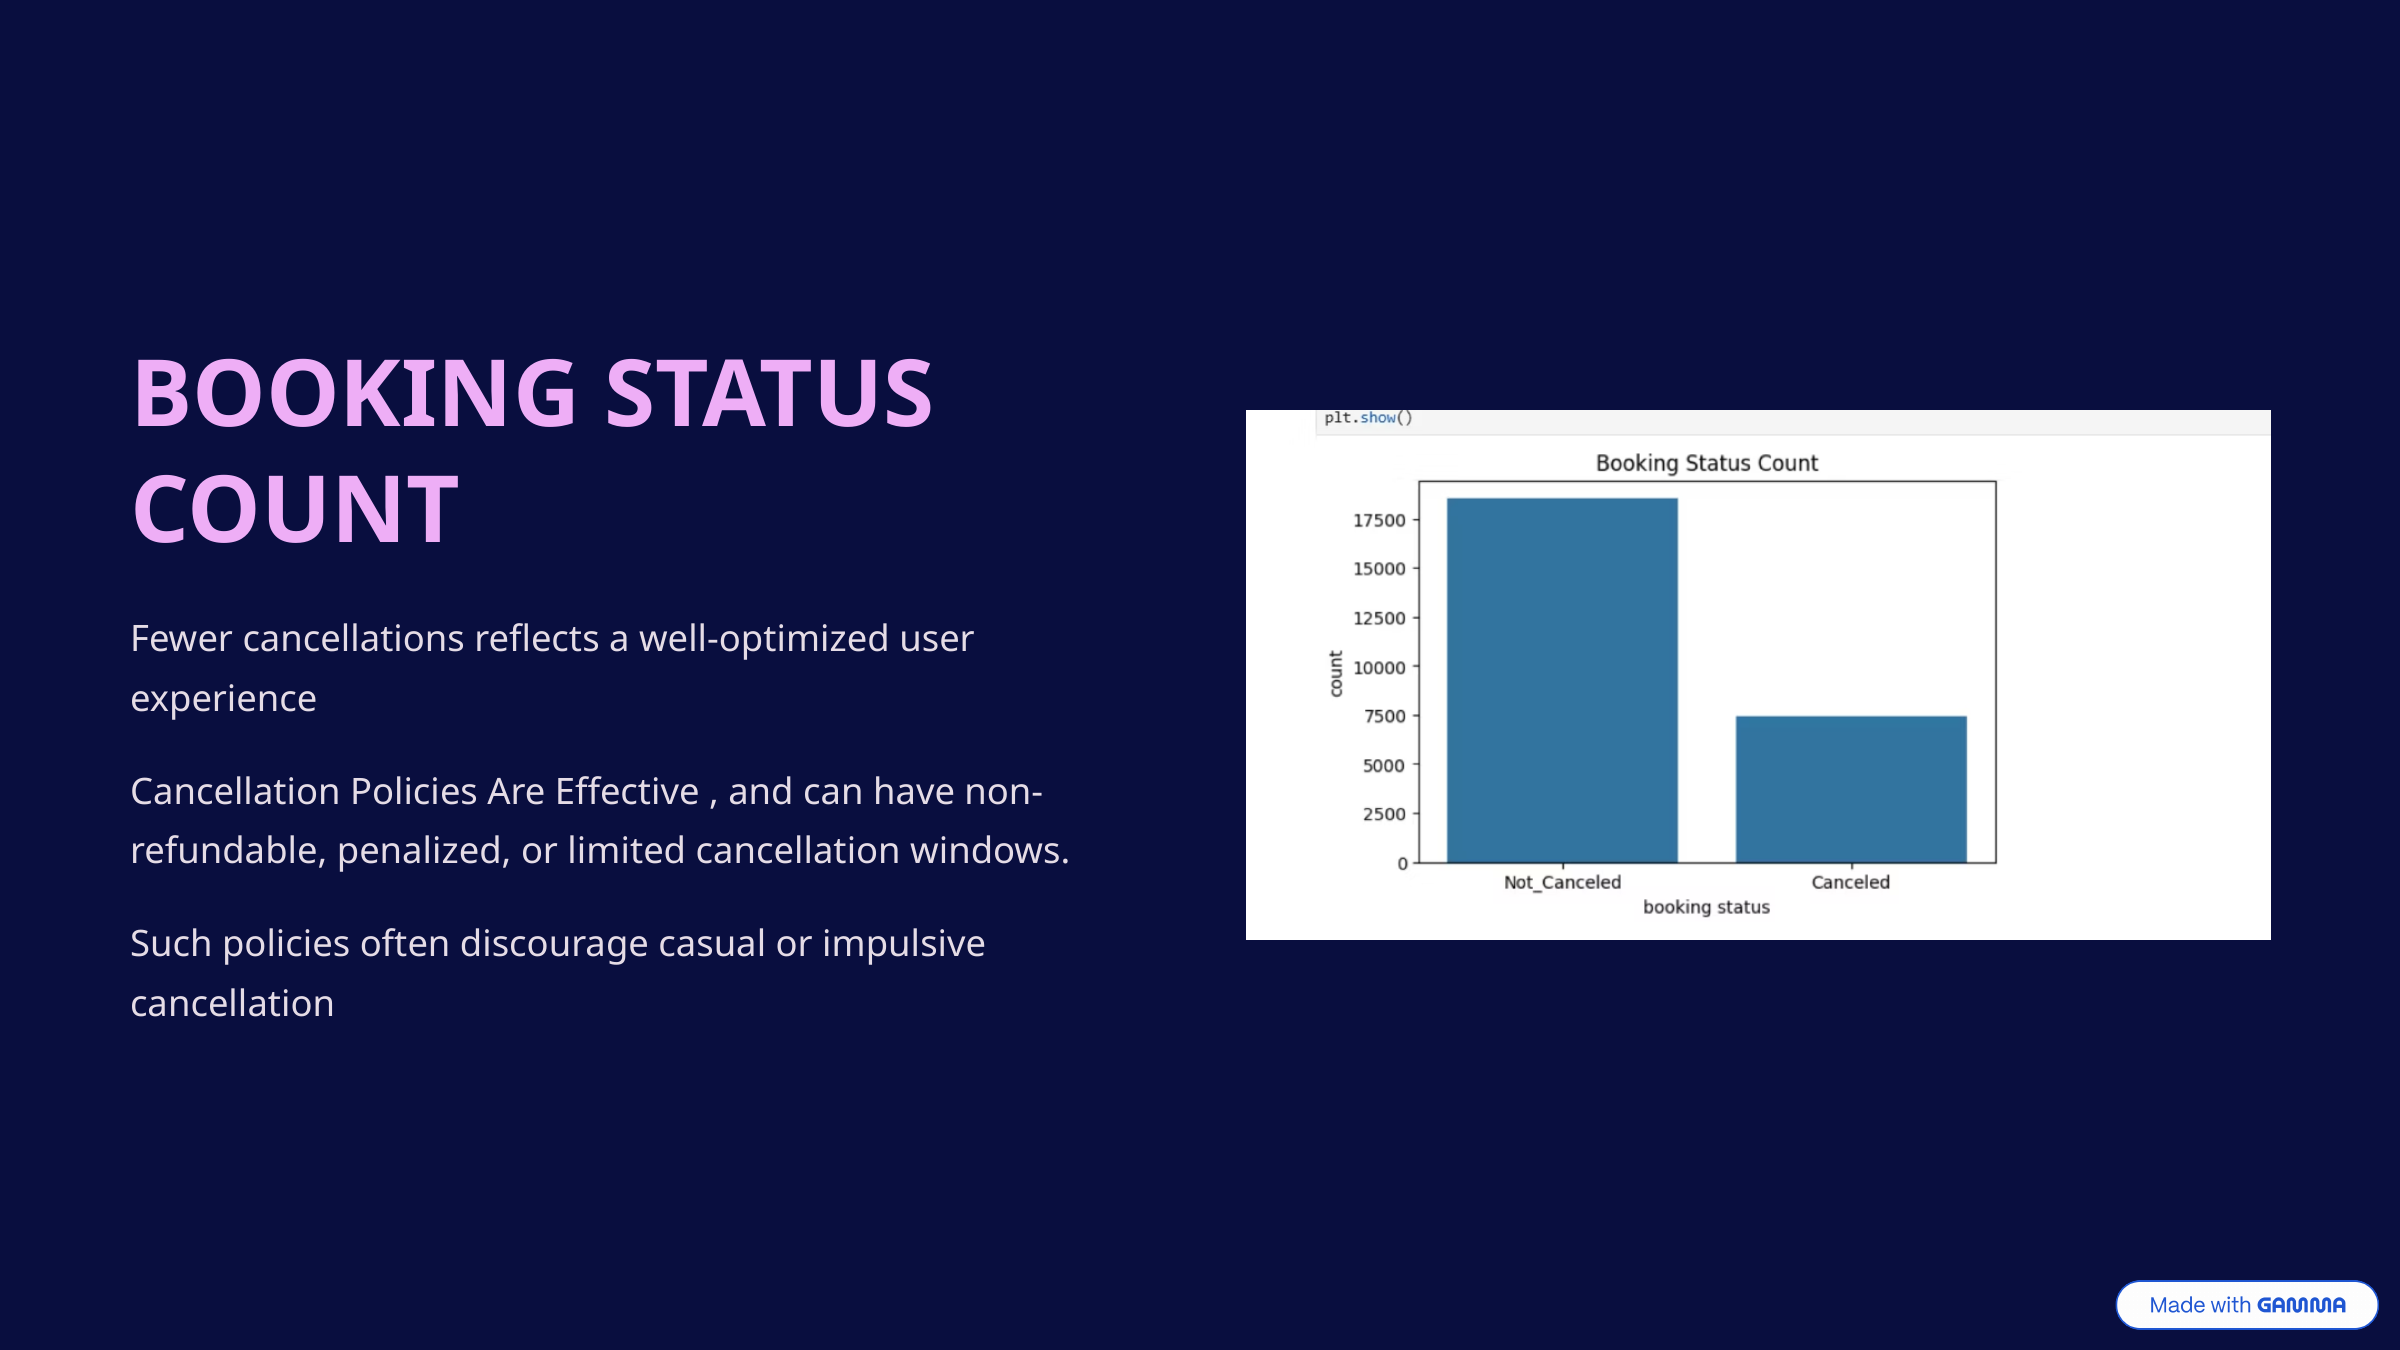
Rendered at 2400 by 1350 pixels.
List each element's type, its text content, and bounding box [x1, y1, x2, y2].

picture [2106, 1271, 2389, 1339]
text_box Such policies often discourage casual or impulsive cancellation [130, 904, 1155, 1024]
text_box Cancellation Policies Are Effective , and can have non-refundable, penalized, or limited cancellation windows. [130, 752, 1155, 872]
text_box BOOKING STATUS COUNT [130, 329, 1155, 563]
text_box Fewer cancellations reflects a well-optimized user experience [130, 599, 1155, 719]
picture [1246, 410, 2271, 940]
